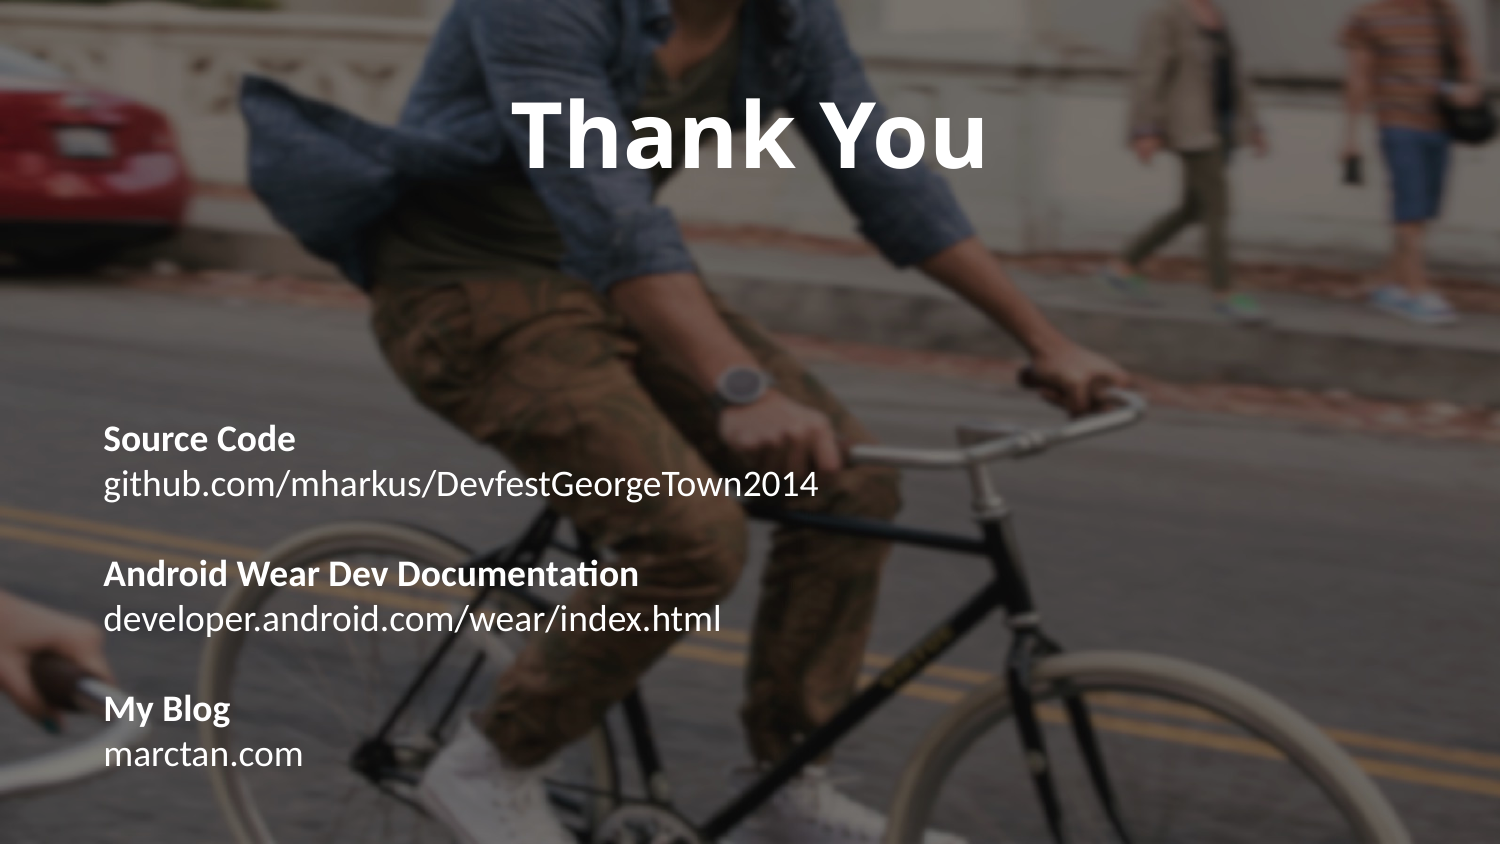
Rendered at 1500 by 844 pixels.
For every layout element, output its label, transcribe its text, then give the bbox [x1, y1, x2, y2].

text_box Source Code github.com/mharkus/DevfestGeorgeTown2014 Android Wear Dev Documentation developer.android.com/wear/index.html My Blog marctan.com [88, 406, 1426, 782]
picture [0, 0, 1500, 844]
title Thank You [112, 41, 1388, 222]
